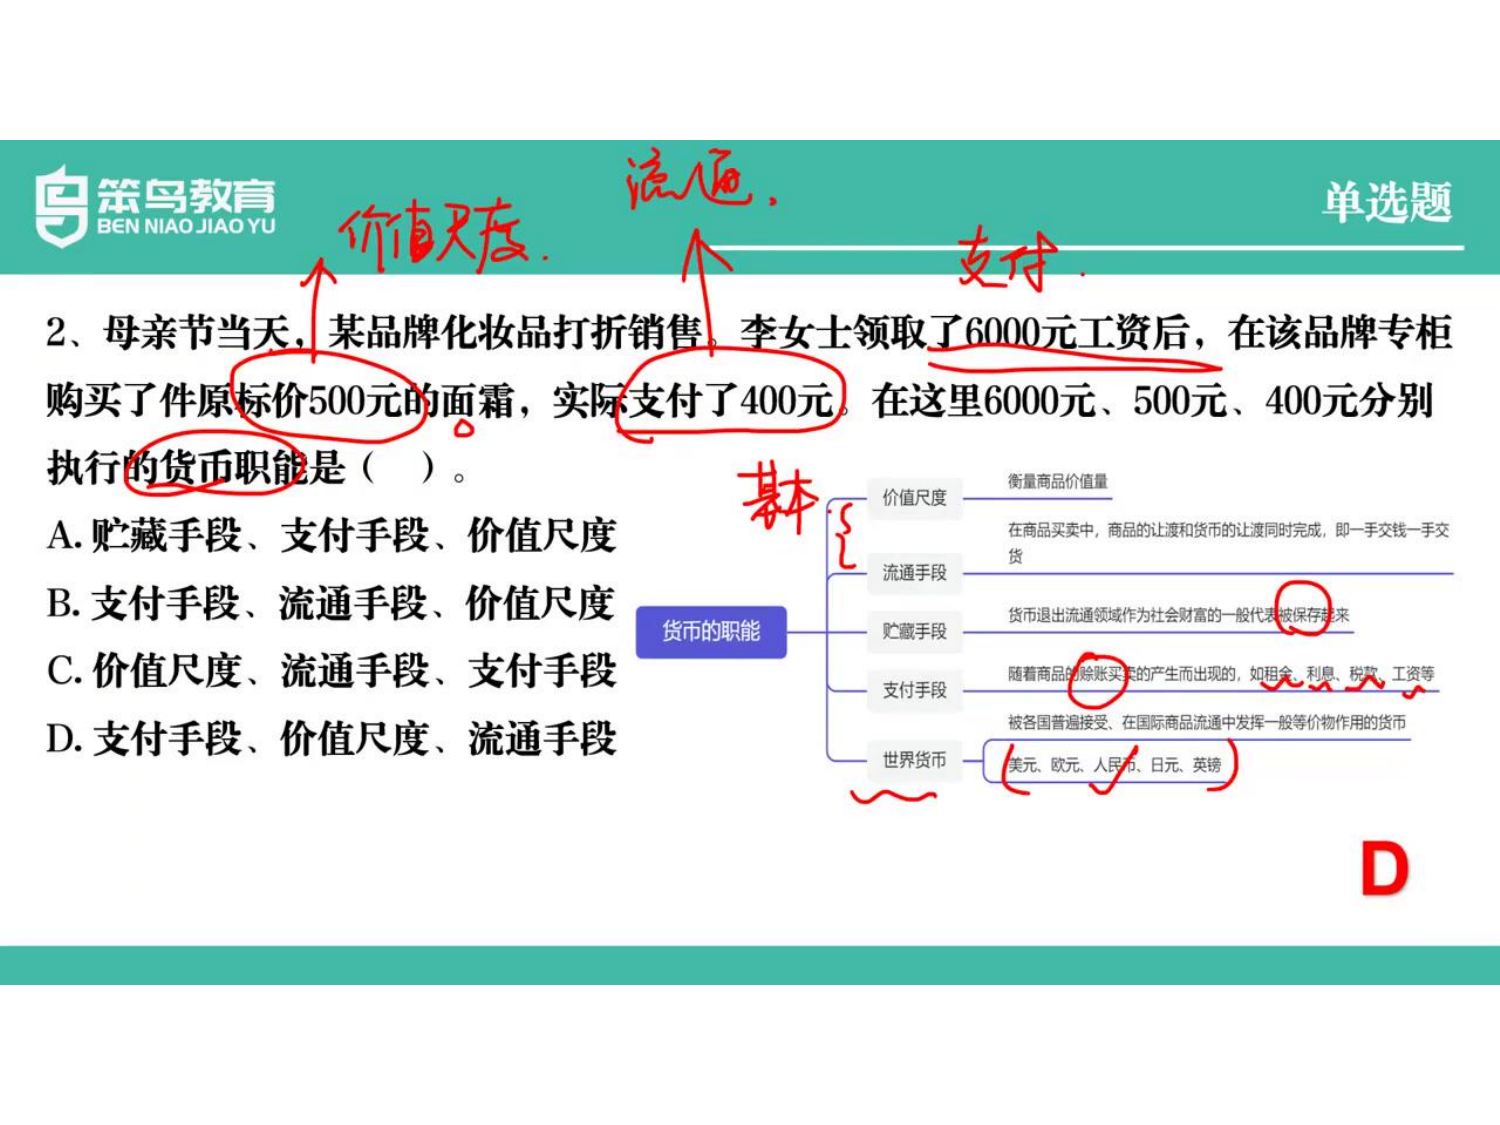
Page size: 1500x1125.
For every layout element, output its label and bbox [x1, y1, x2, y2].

picture [0, 140, 1500, 985]
